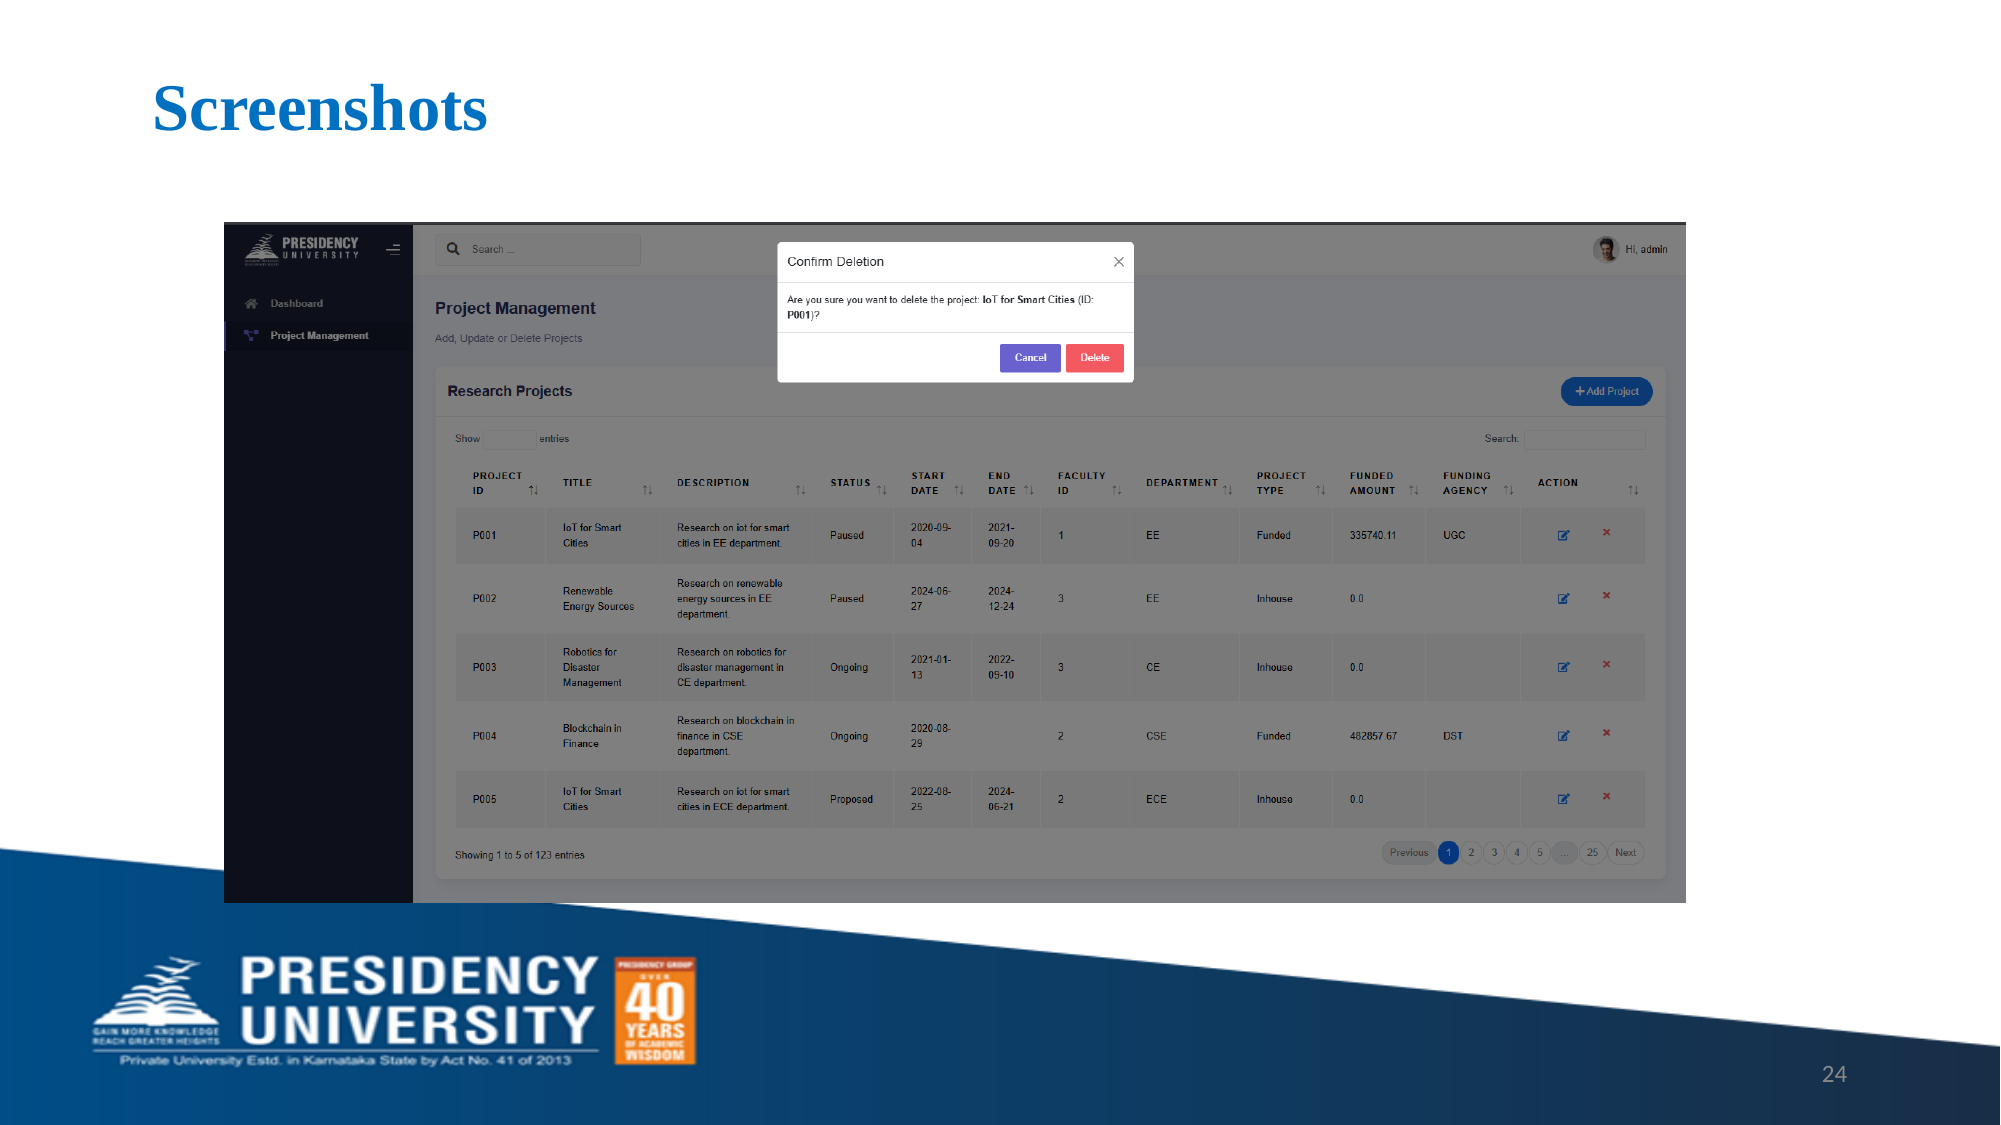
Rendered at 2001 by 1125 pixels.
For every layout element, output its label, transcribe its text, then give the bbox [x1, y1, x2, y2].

picture [0, 222, 2000, 1125]
slide_number 24 [1412, 1042, 1863, 1103]
title Screenshots [137, 59, 1863, 158]
